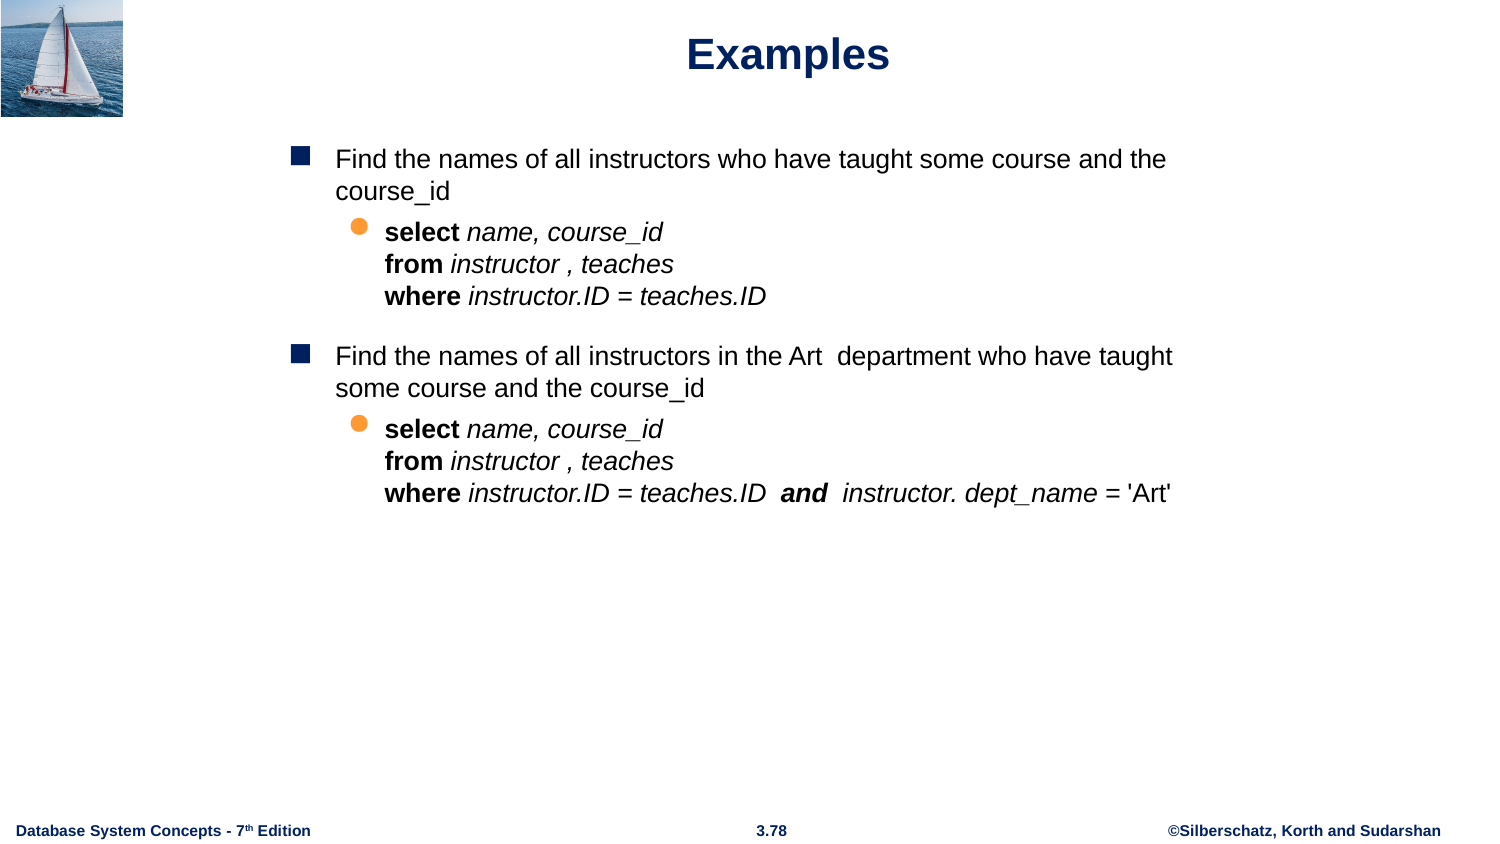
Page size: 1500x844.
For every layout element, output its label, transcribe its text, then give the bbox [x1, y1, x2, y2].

list Find the names of all instructors who have taught some course and the course_id select name, course_id from instructor , teaches where instructor.ID = teaches.ID Find the names of all instructors in the Art department who have taught some course and the course_id select name, course_id from instructor , teaches where instructor.ID = teaches.ID and instructor. dept_name = 'Art' [282, 136, 1221, 693]
title Examples [125, 14, 1452, 90]
picture [0, 0, 123, 117]
